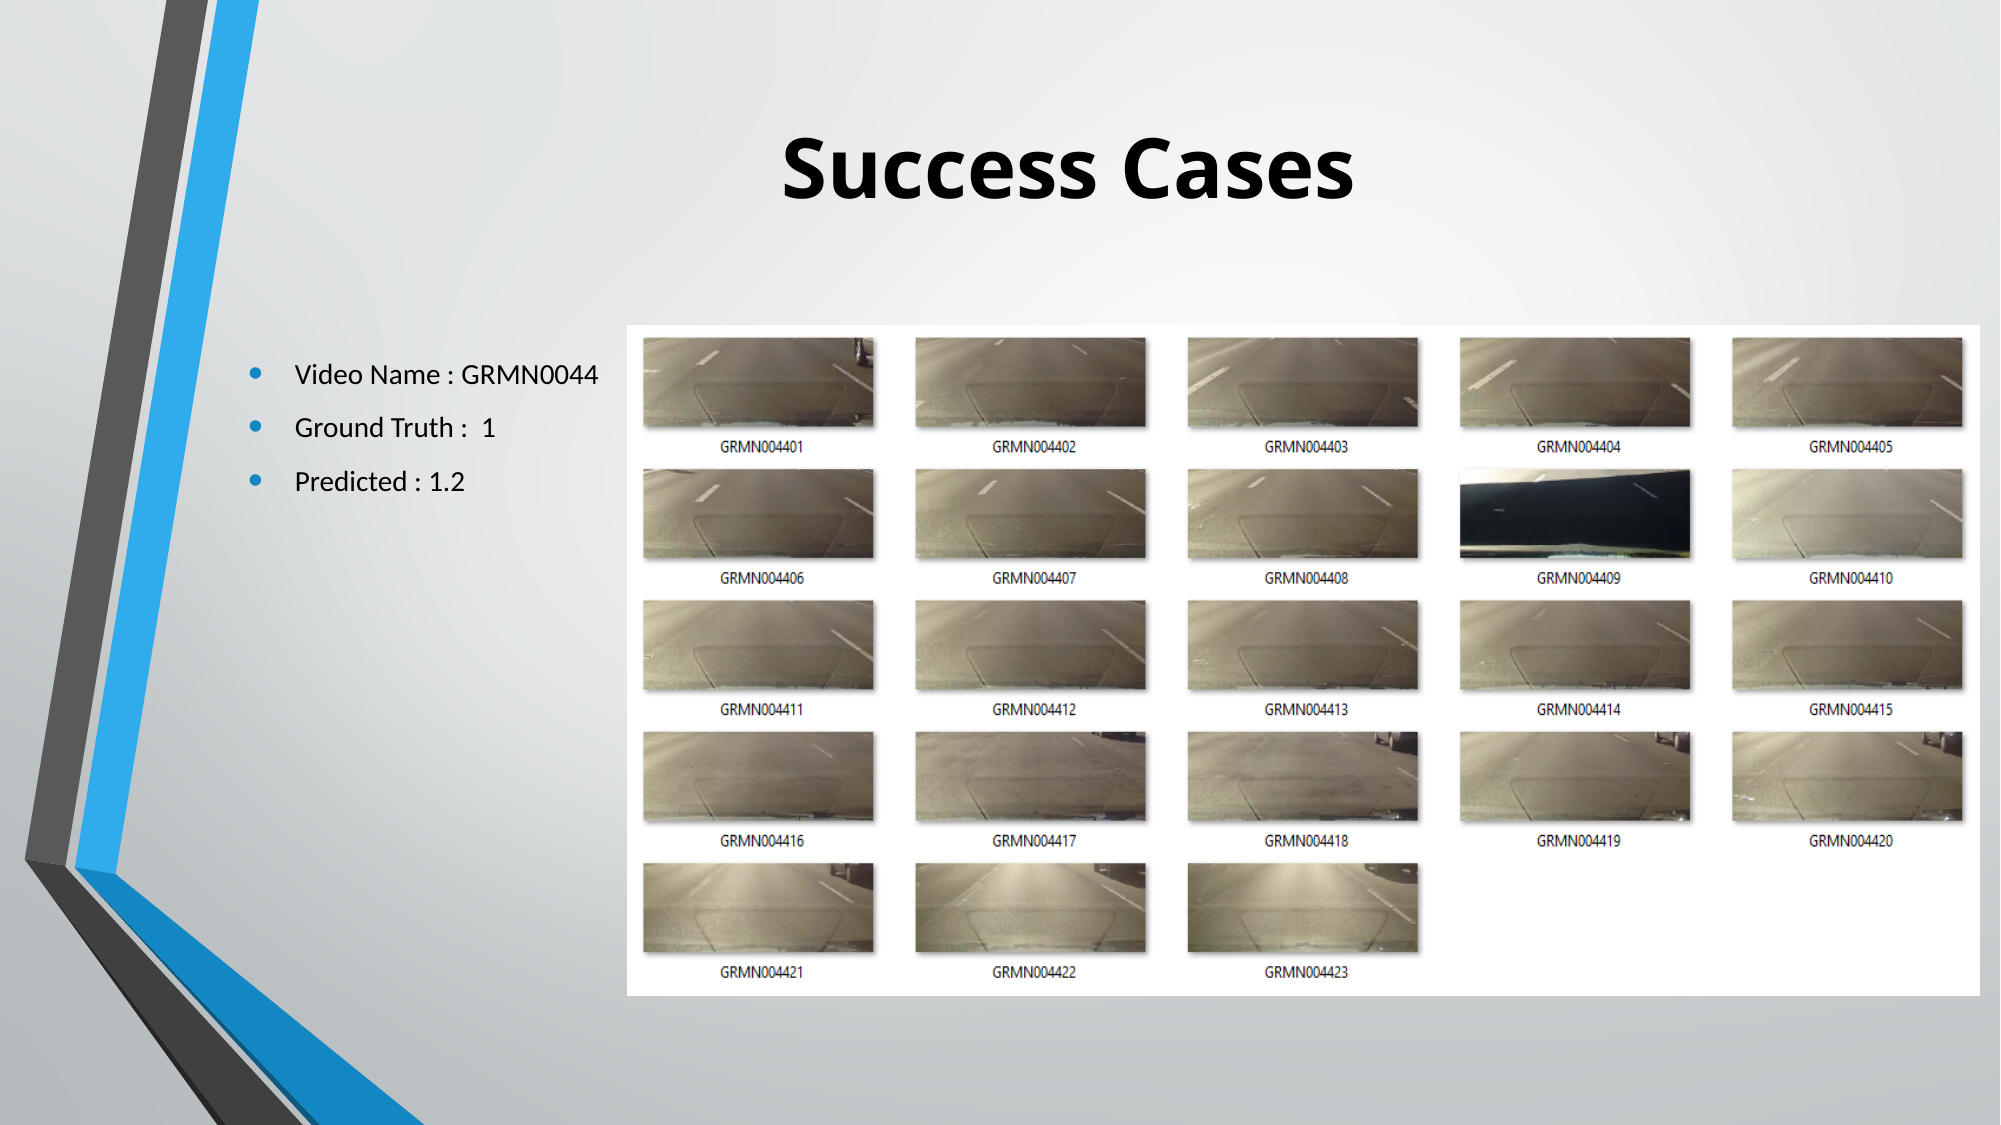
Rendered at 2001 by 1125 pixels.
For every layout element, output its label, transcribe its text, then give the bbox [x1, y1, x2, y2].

title Success Cases [490, 72, 1626, 230]
list Video Name : GRMN0044 Ground Truth : 1 Predicted : 1.2 [233, 230, 1808, 996]
picture [627, 325, 1980, 996]
